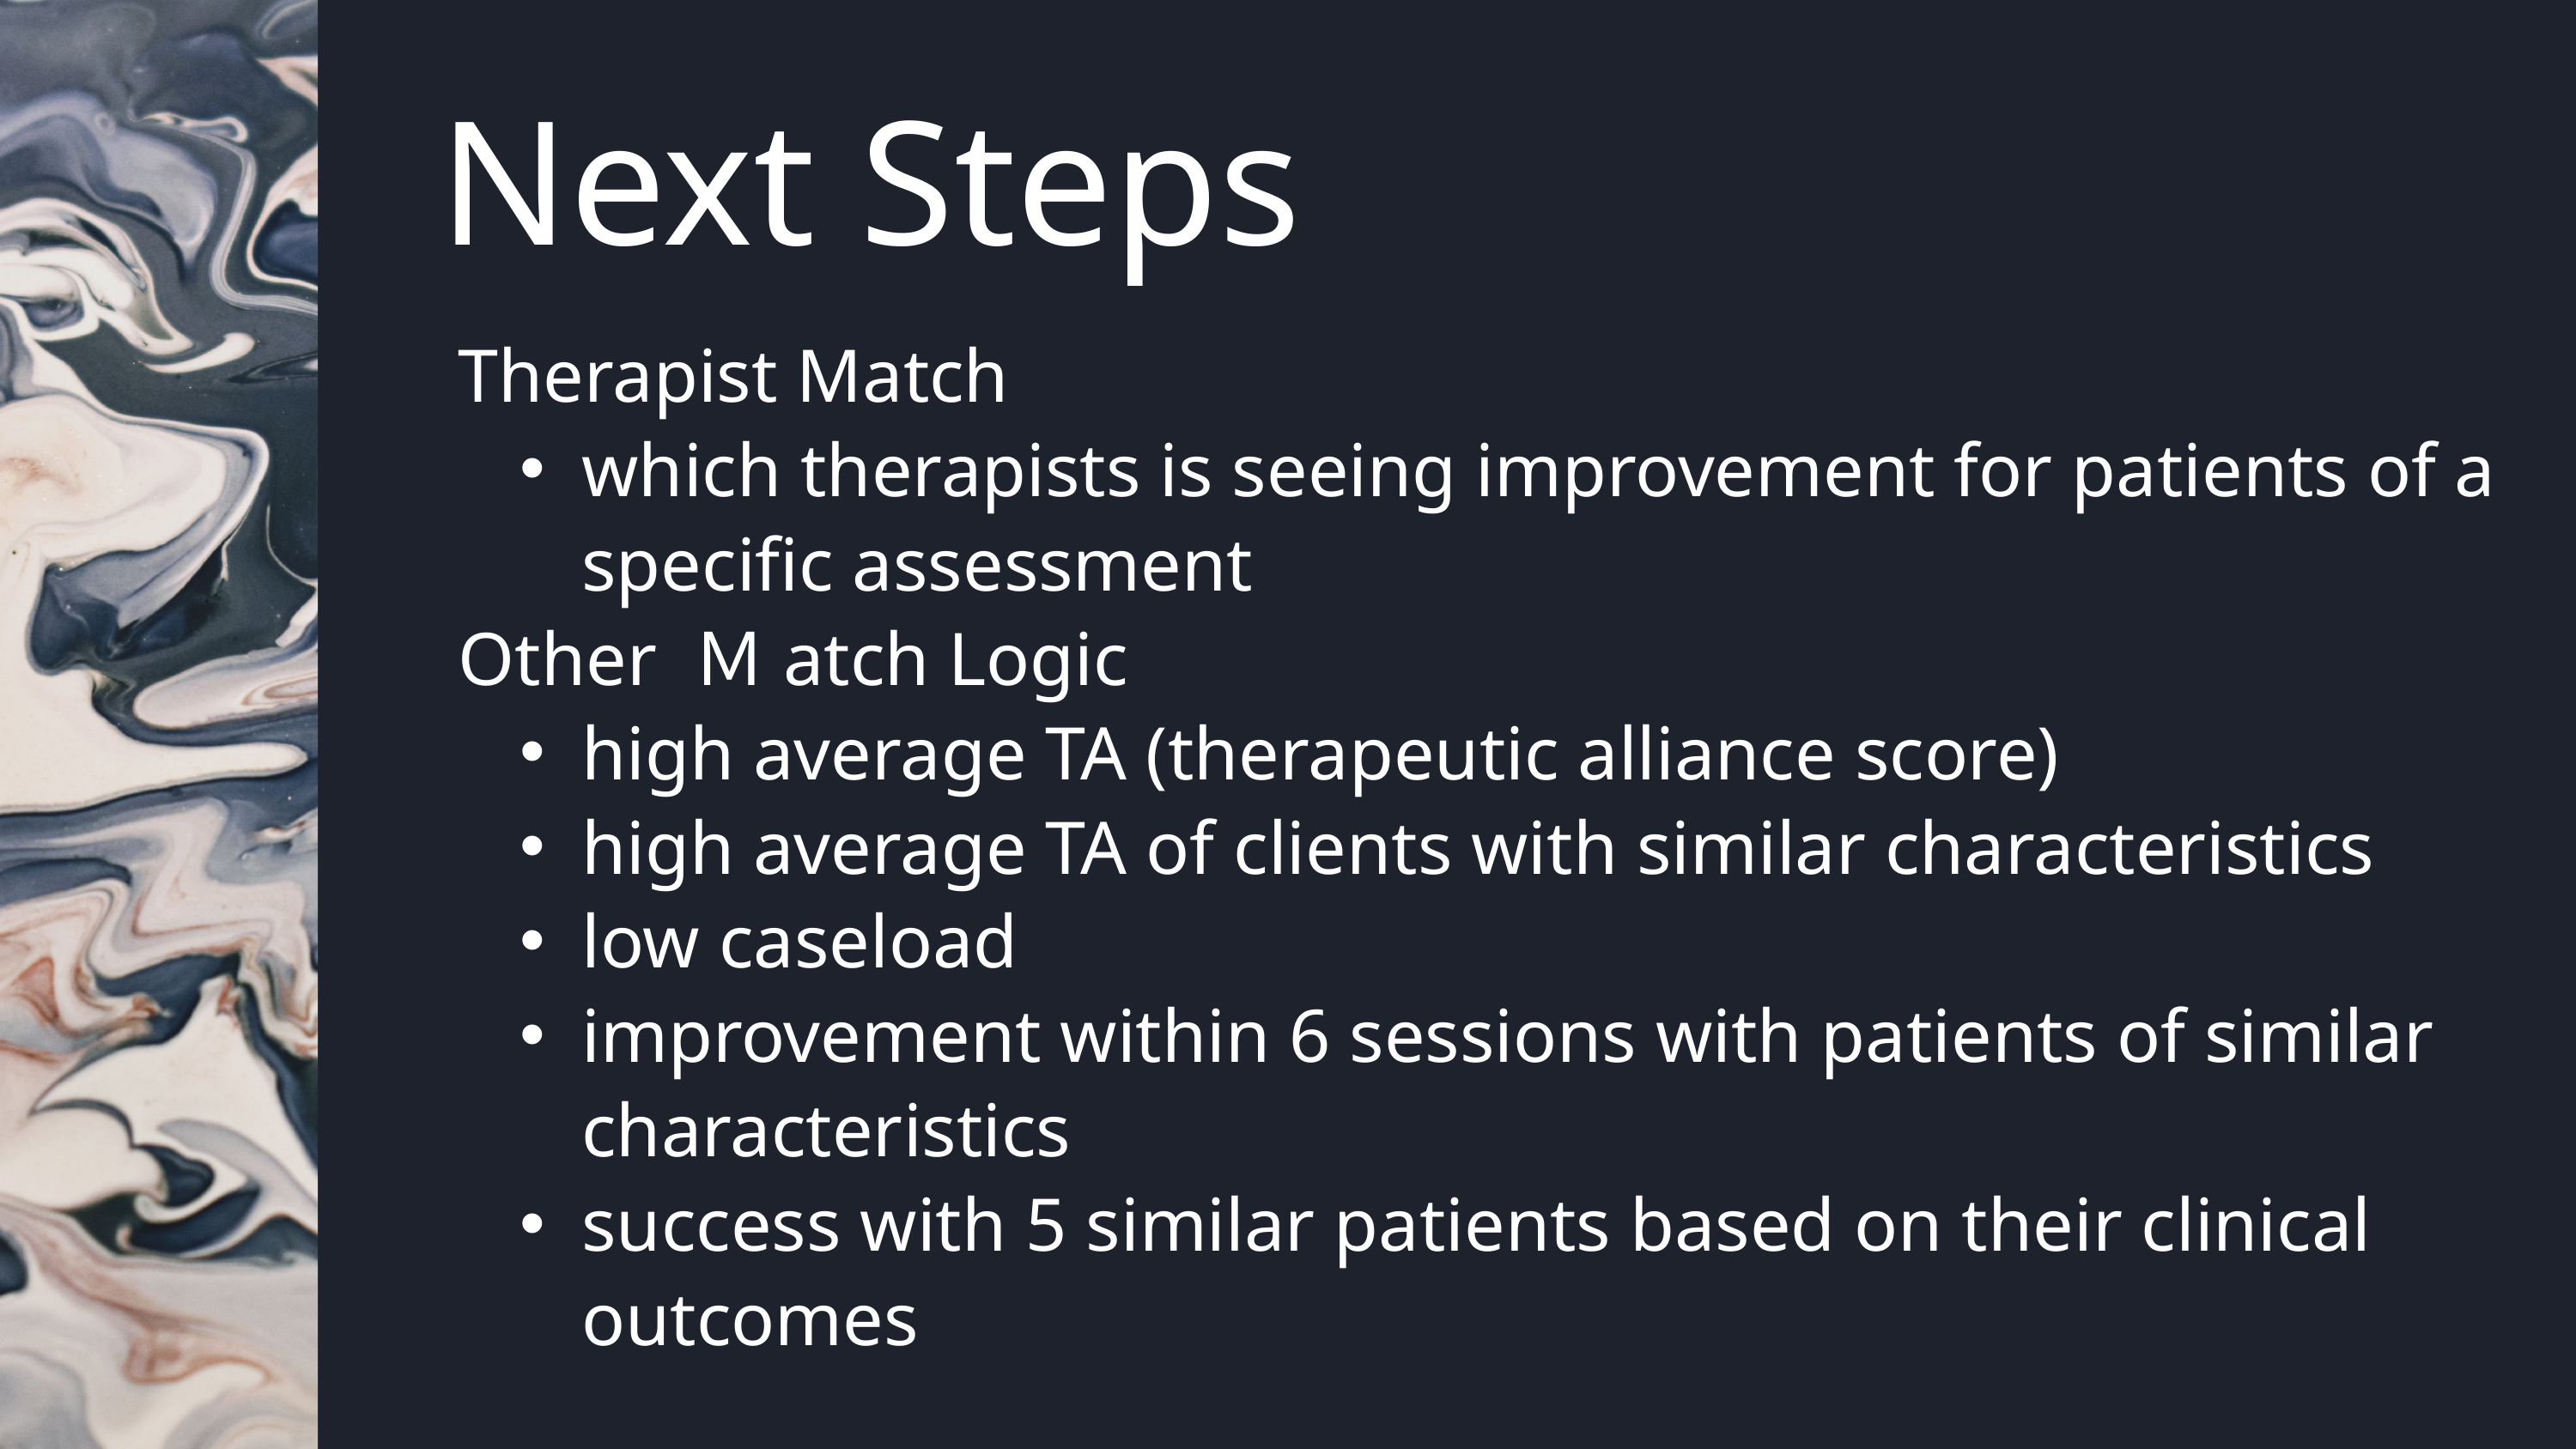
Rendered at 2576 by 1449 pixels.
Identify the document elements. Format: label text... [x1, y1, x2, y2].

text_box Next Steps [439, 73, 1994, 280]
text_box [0, 0, 319, 1449]
text_box Therapist Match which therapists is seeing improvement for patients of a specific assessment Other Ｍatch Logic high average TA (therapeutic alliance score) high average TA of clients with similar characteristics low caseload improvement within 6 sessions with patients of similar characteristics success with 5 similar patients based on their clinical outcomes [458, 322, 2532, 1449]
